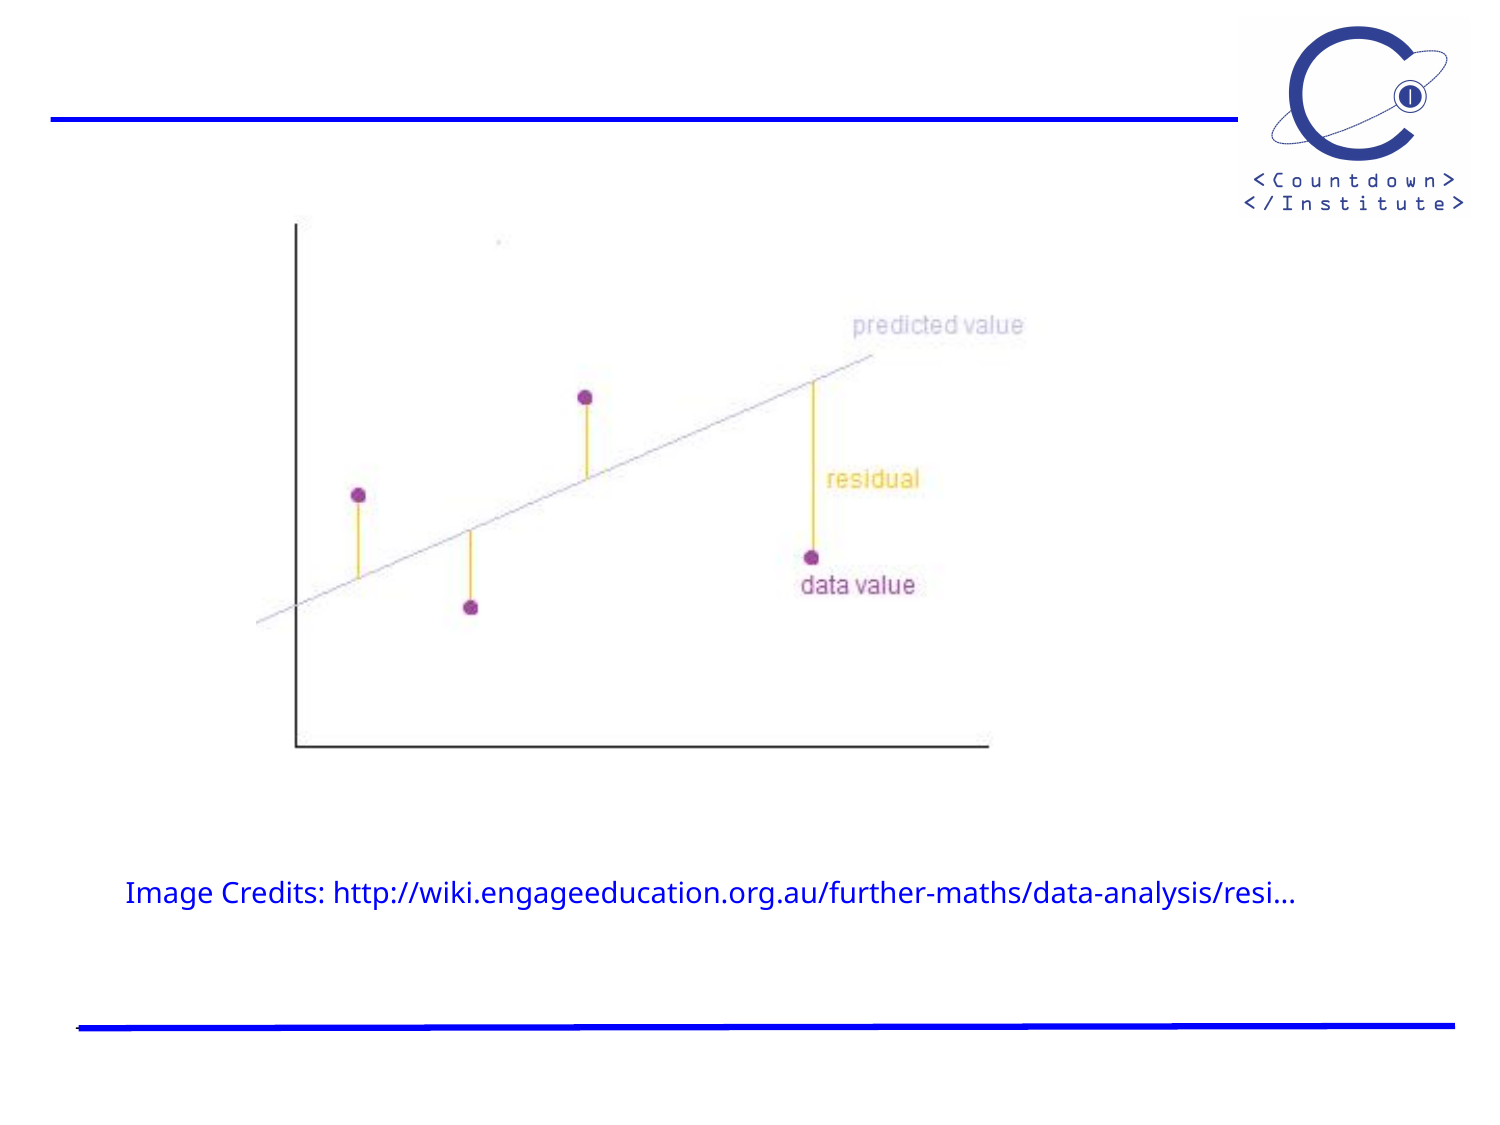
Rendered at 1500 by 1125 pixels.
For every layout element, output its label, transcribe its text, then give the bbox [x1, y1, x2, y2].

text_box Image Credits: http://wiki.engageeducation.org.au/further-maths/data-analysis/resi... [110, 849, 1343, 917]
picture [1238, 17, 1471, 217]
picture [256, 193, 1056, 788]
